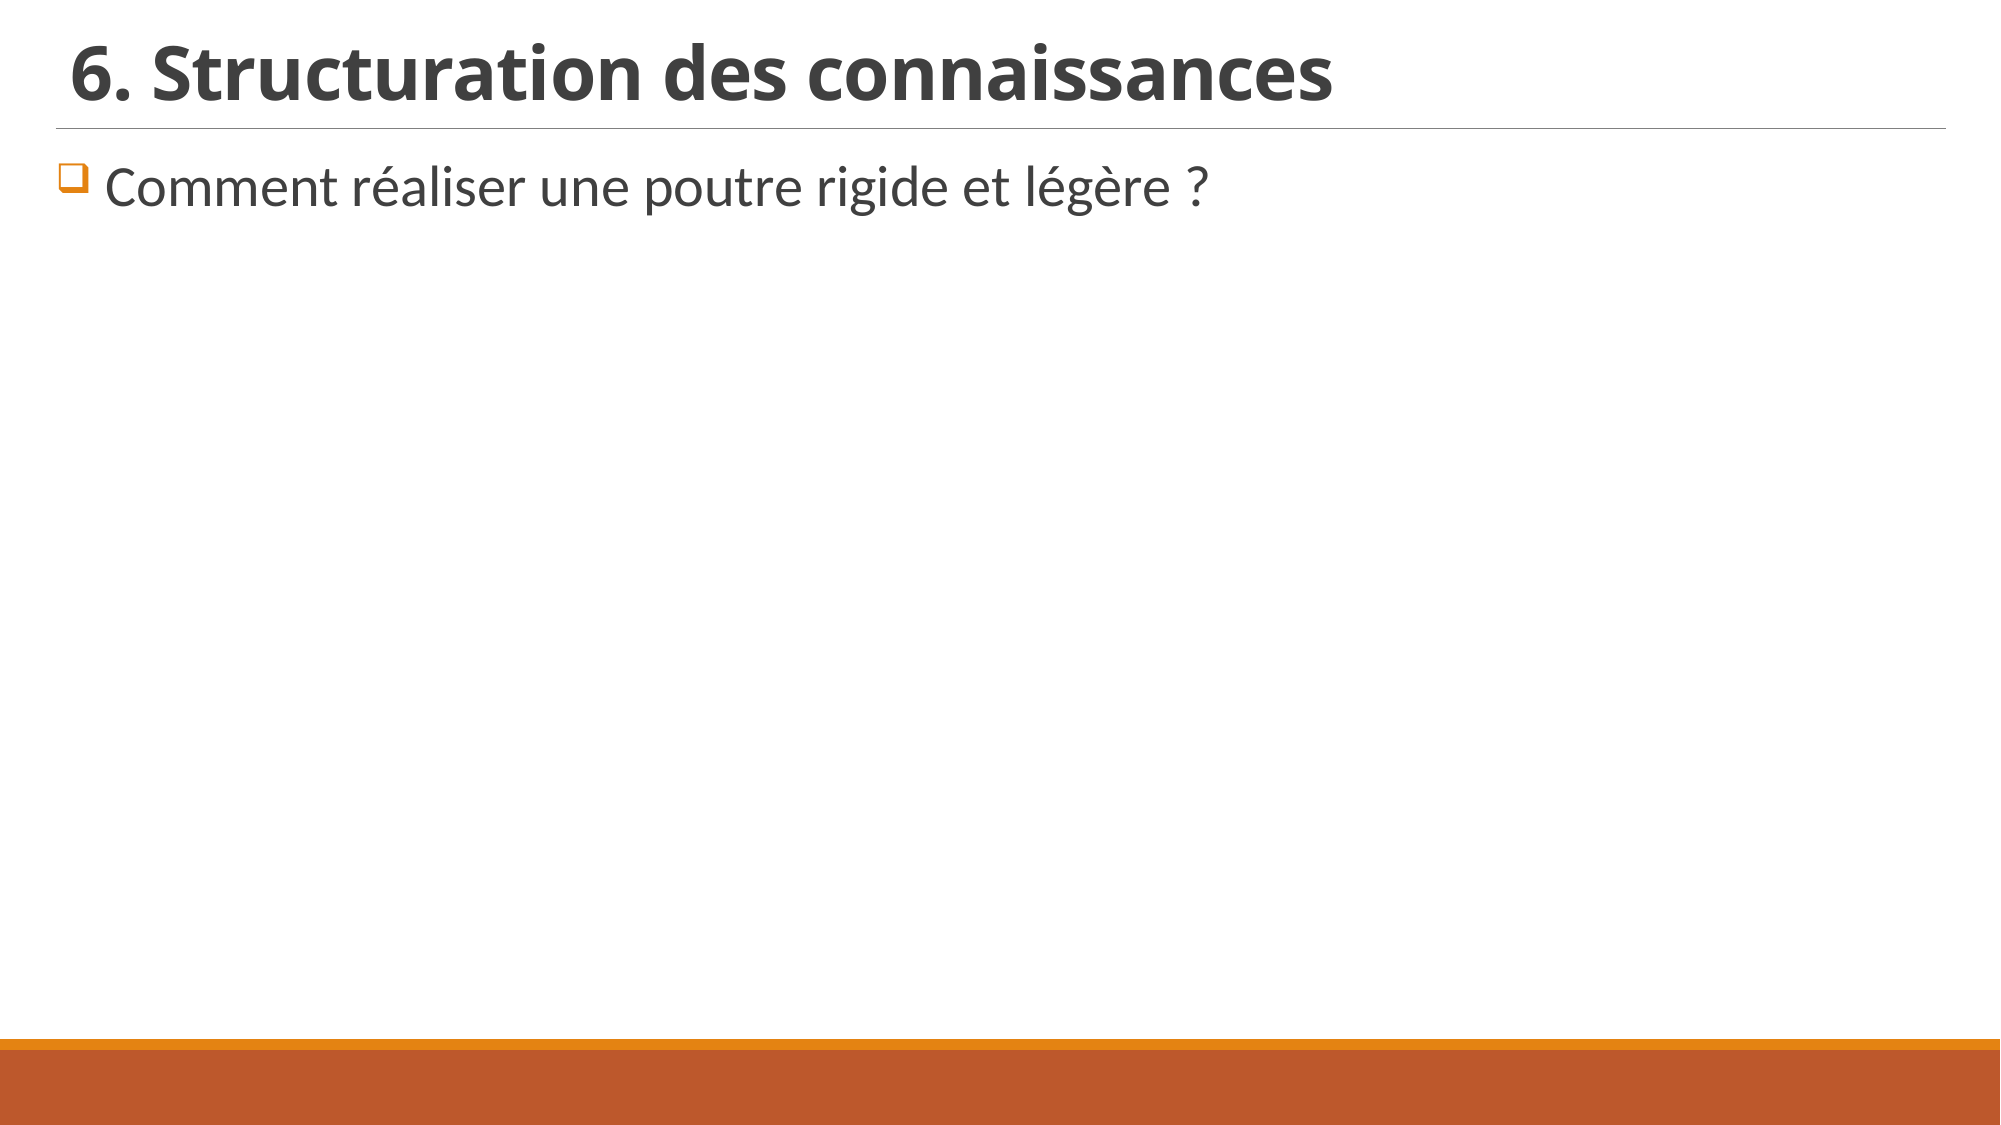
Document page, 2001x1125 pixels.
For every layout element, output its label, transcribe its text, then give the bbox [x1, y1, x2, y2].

title 6. Structuration des connaissances [55, 0, 1949, 124]
list Comment réaliser une poutre rigide et légère ? [55, 148, 1949, 1020]
